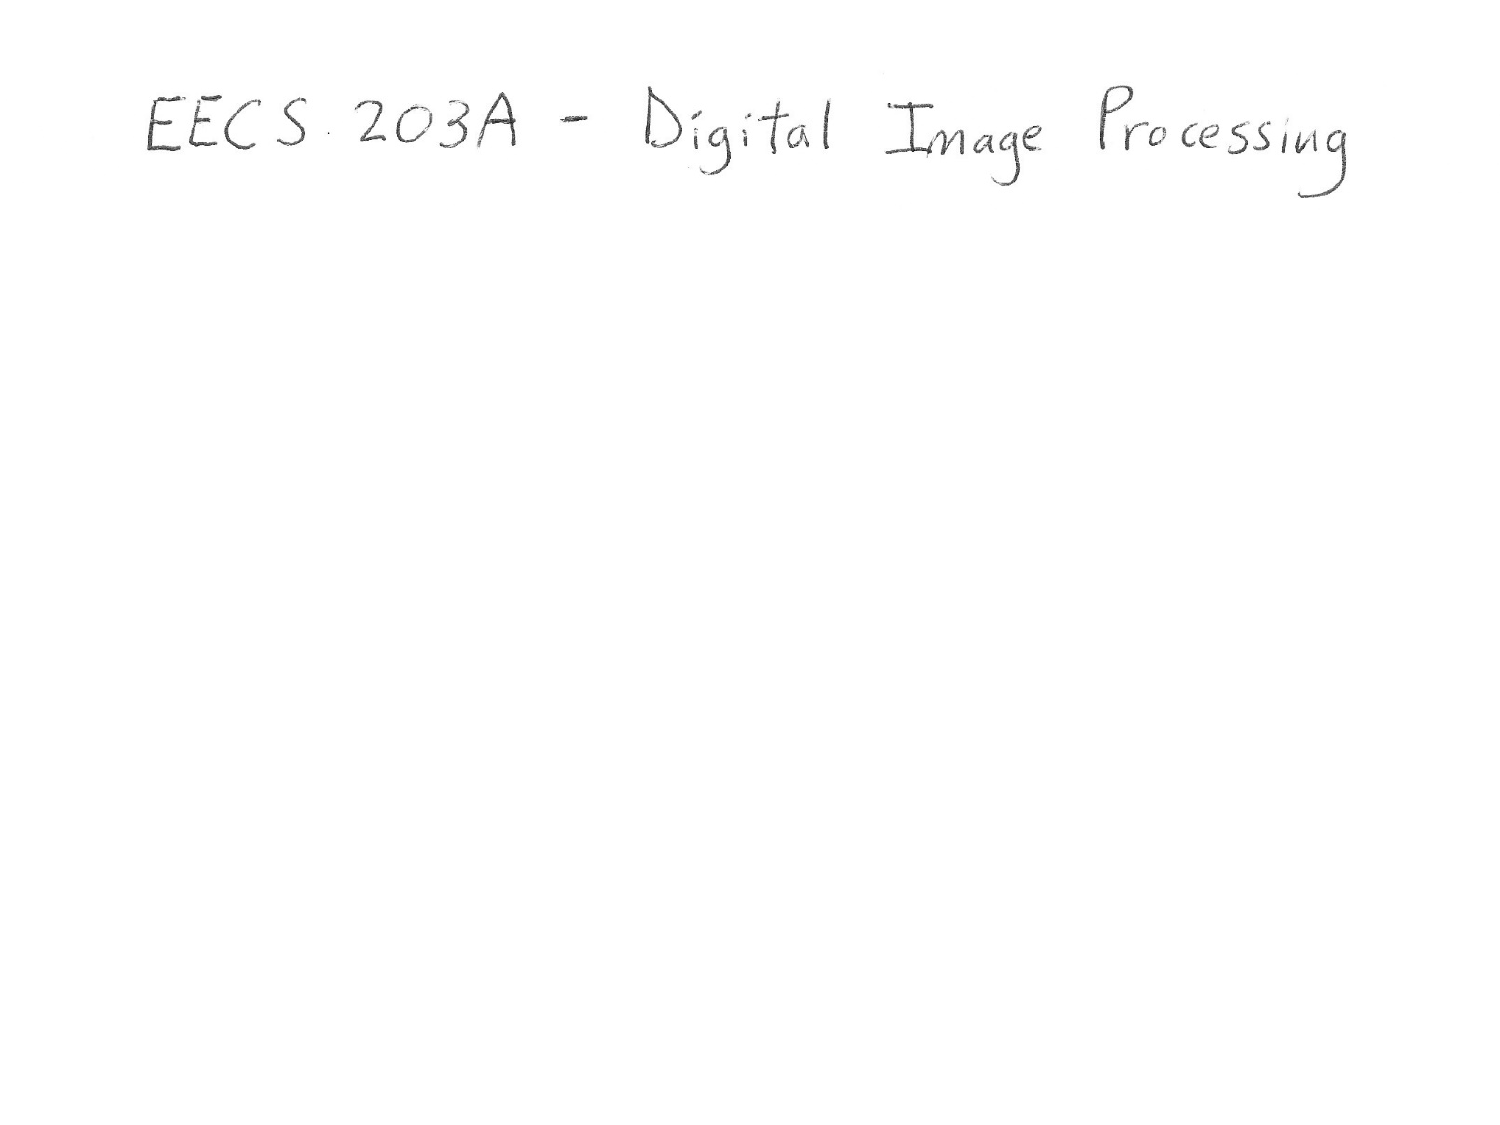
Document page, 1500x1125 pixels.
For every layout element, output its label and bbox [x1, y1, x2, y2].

picture [0, 64, 1500, 212]
